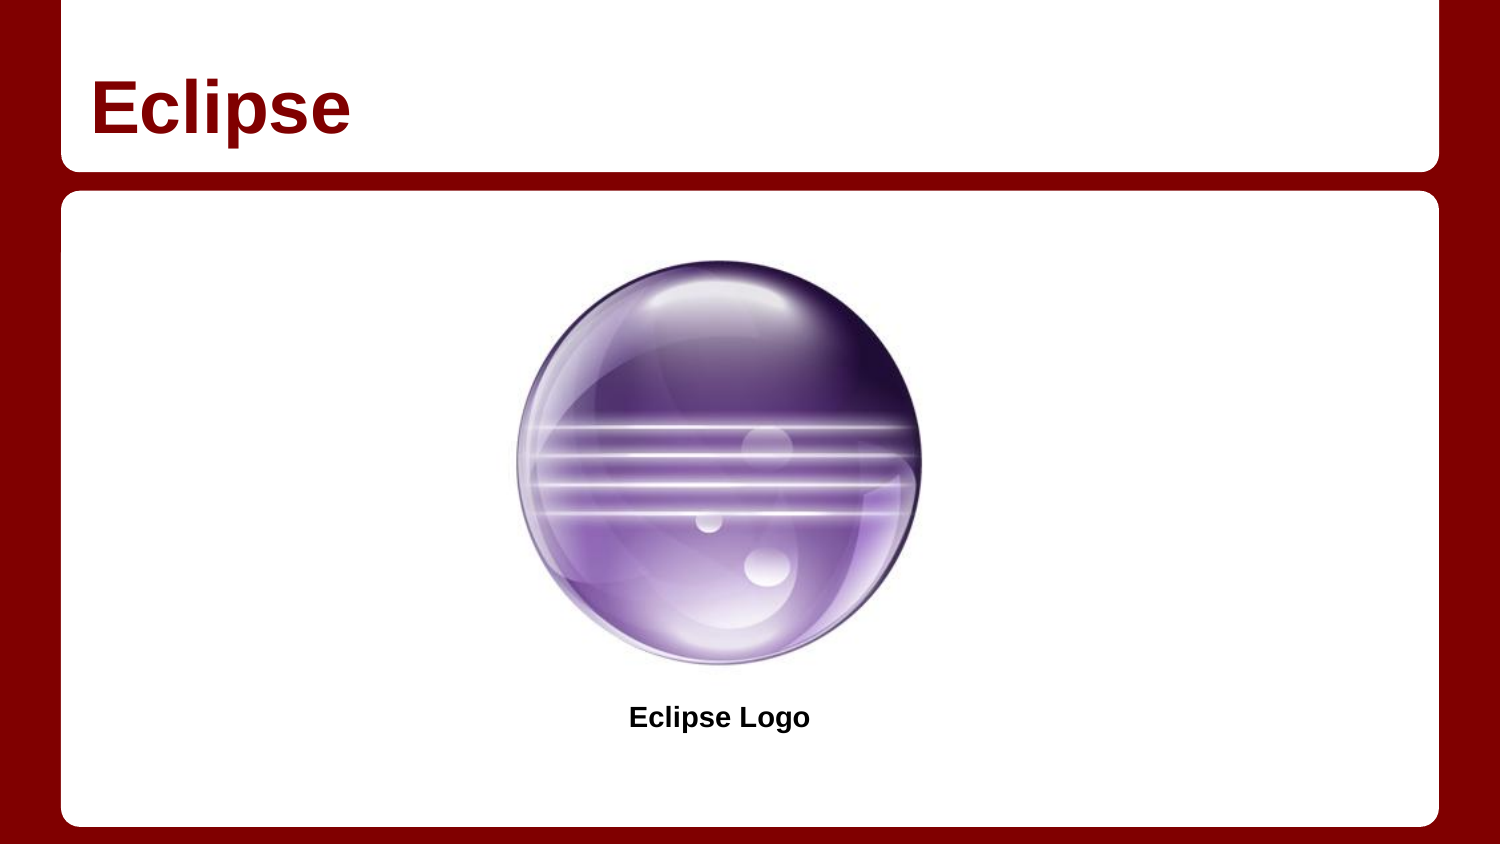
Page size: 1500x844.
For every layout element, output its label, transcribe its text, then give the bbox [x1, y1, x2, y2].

title Eclipse [75, 22, 1425, 164]
picture [454, 197, 986, 729]
text_box Eclipse Logo [614, 737, 826, 741]
